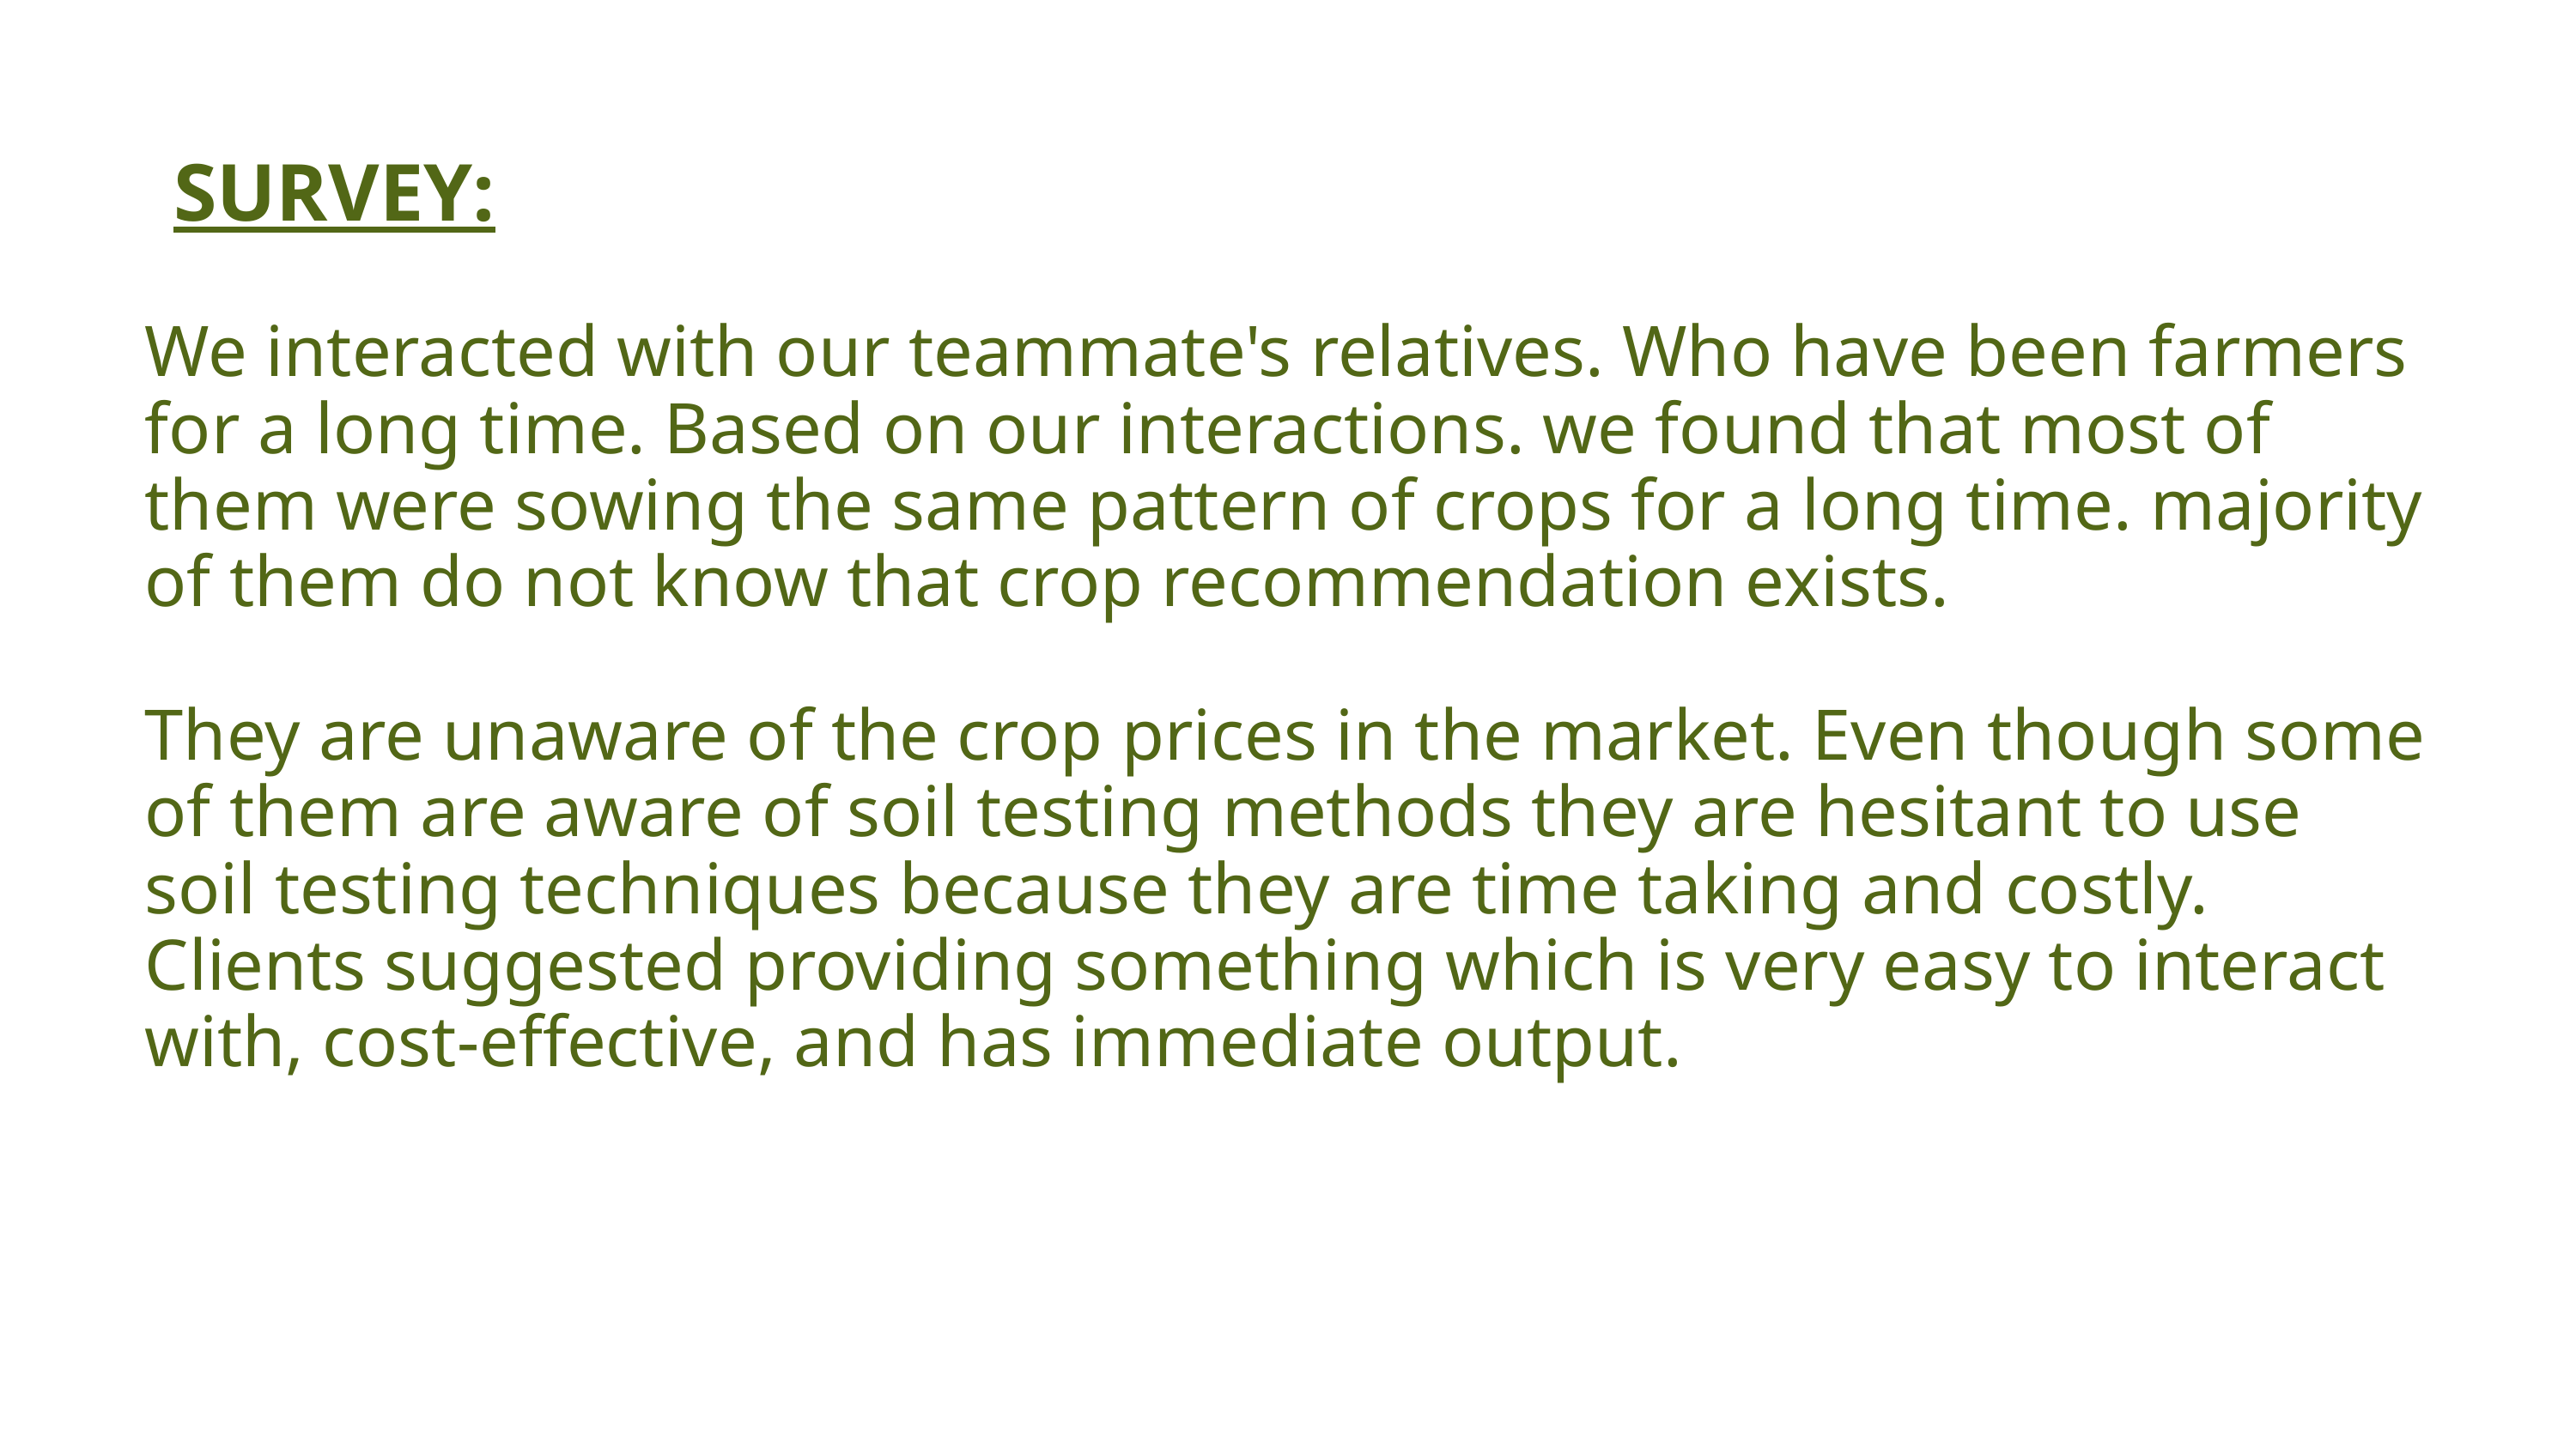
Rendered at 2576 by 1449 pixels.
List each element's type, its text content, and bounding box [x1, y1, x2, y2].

text_box SURVEY: [138, 149, 531, 237]
text_box We interacted with our teammate's relatives. Who have been farmers for a long time. Based on our interactions. we found that most of them were sowing the same pattern of crops for a long time. majority of them do not know that crop recommendation exists. They are unaware of the crop prices in the market. Even though some of them are aware of soil testing methods they are hesitant to use soil testing techniques because they are time taking and costly. Clients suggested providing something which is very easy to interact with, cost-effective, and has immediate output. [144, 313, 2432, 1082]
